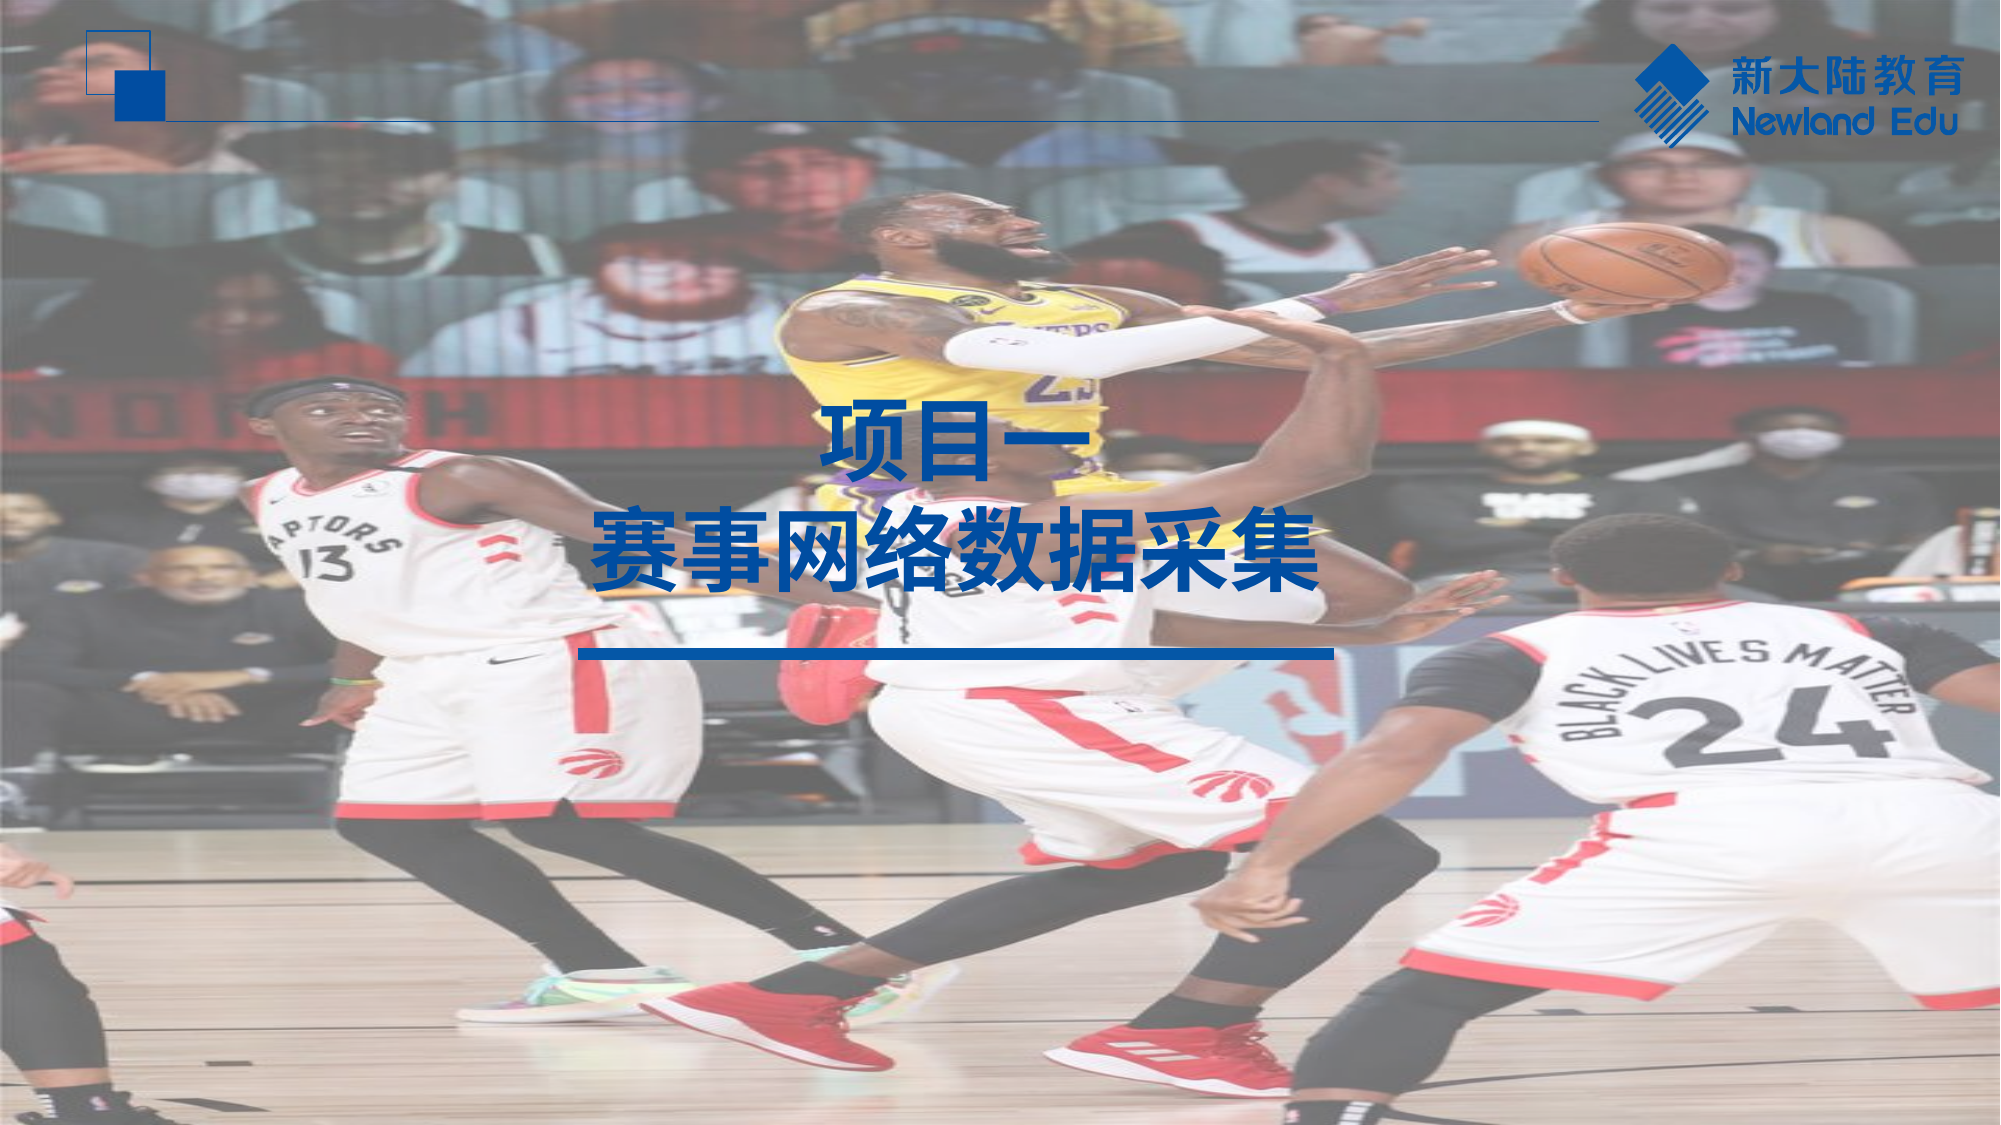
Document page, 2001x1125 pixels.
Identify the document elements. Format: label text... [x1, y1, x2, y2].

text_box 项目一 赛事网络数据采集 [184, 375, 1727, 611]
